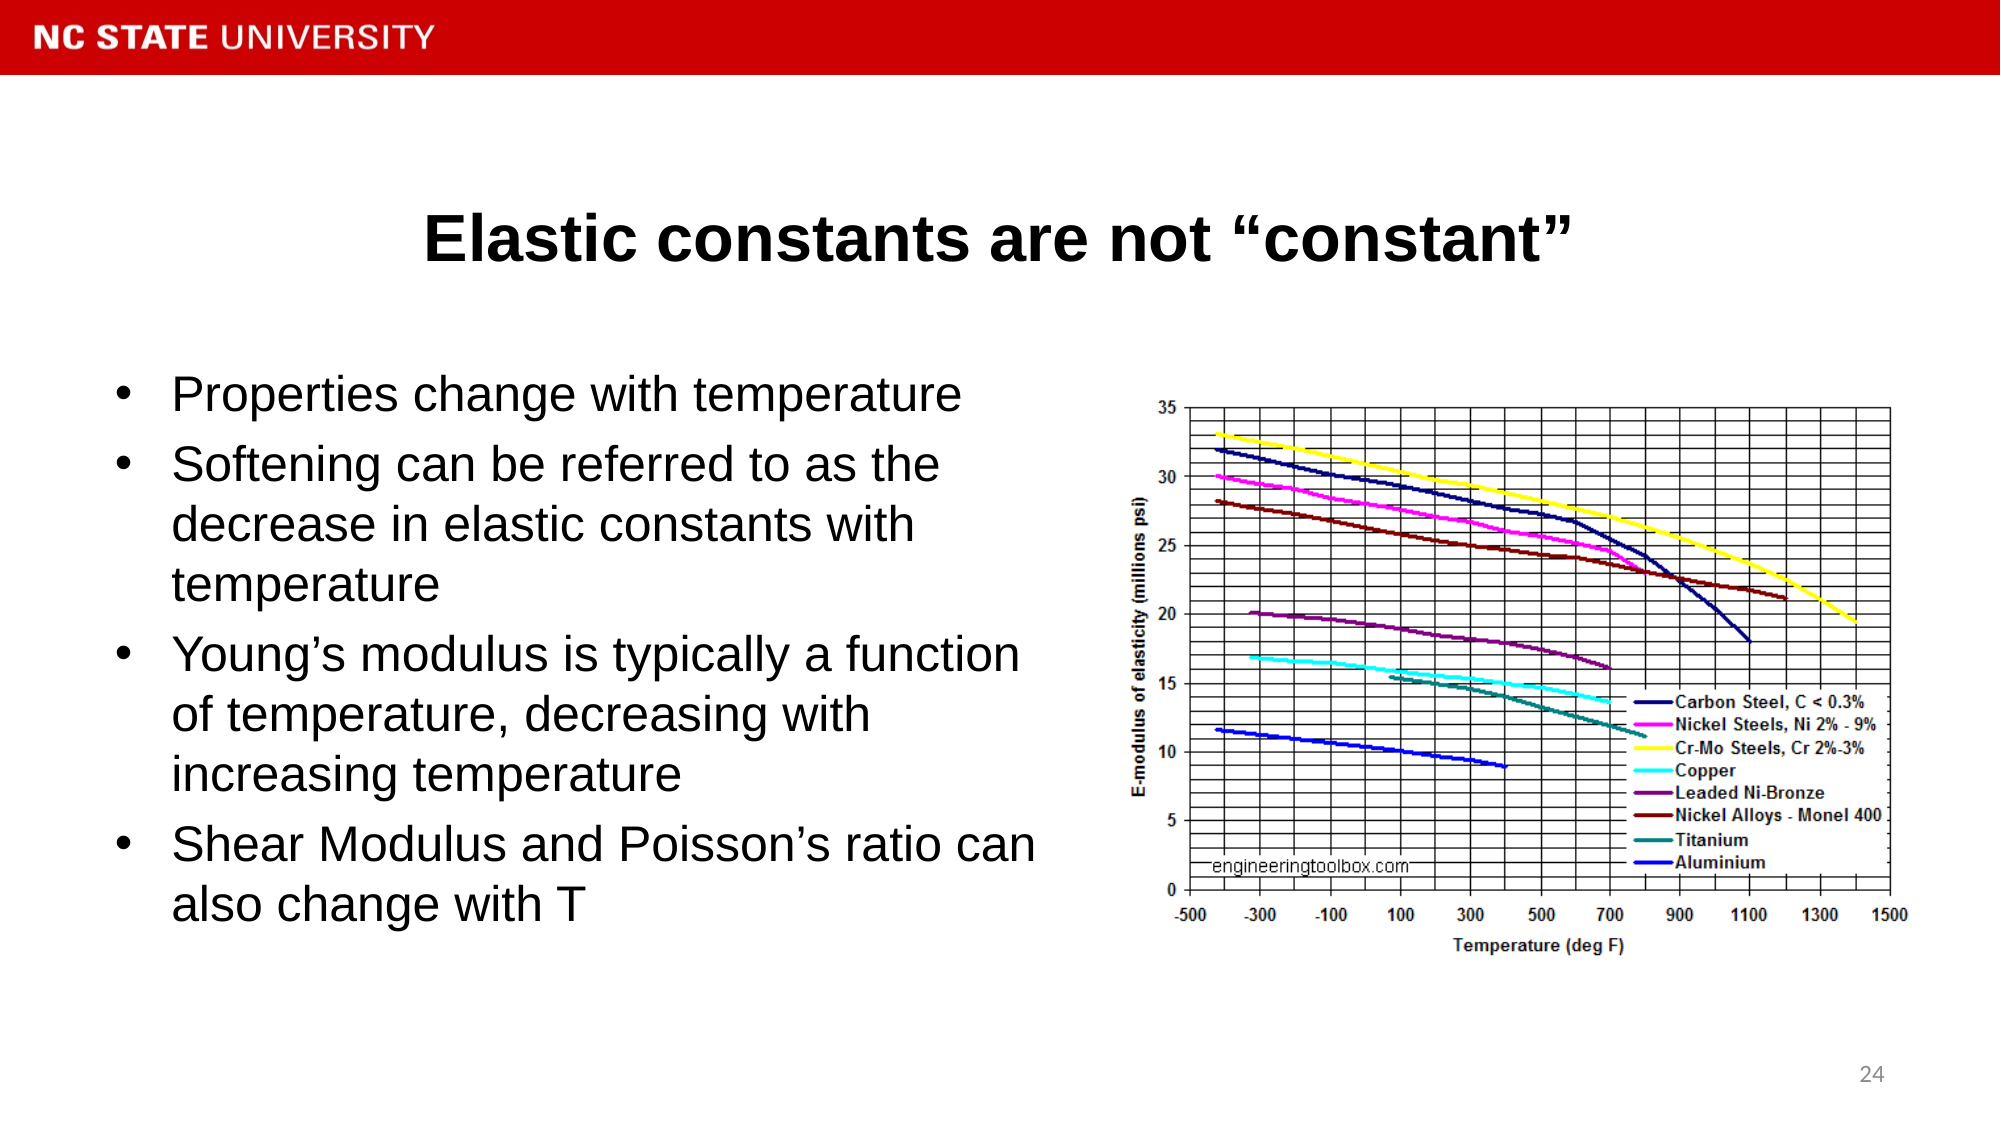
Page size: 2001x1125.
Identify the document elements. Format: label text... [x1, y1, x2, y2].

picture [0, 0, 2000, 75]
slide_number 24 [1433, 1042, 1900, 1103]
title Elastic constants are not “constant” [99, 147, 1900, 323]
list Properties change with temperature Softening can be referred to as the decrease in elastic constants with temperature Young’s modulus is typically a function of temperature, decreasing with increasing temperature Shear Modulus and Poisson’s ratio can also change with T [99, 354, 1077, 1005]
picture [1108, 373, 1932, 979]
